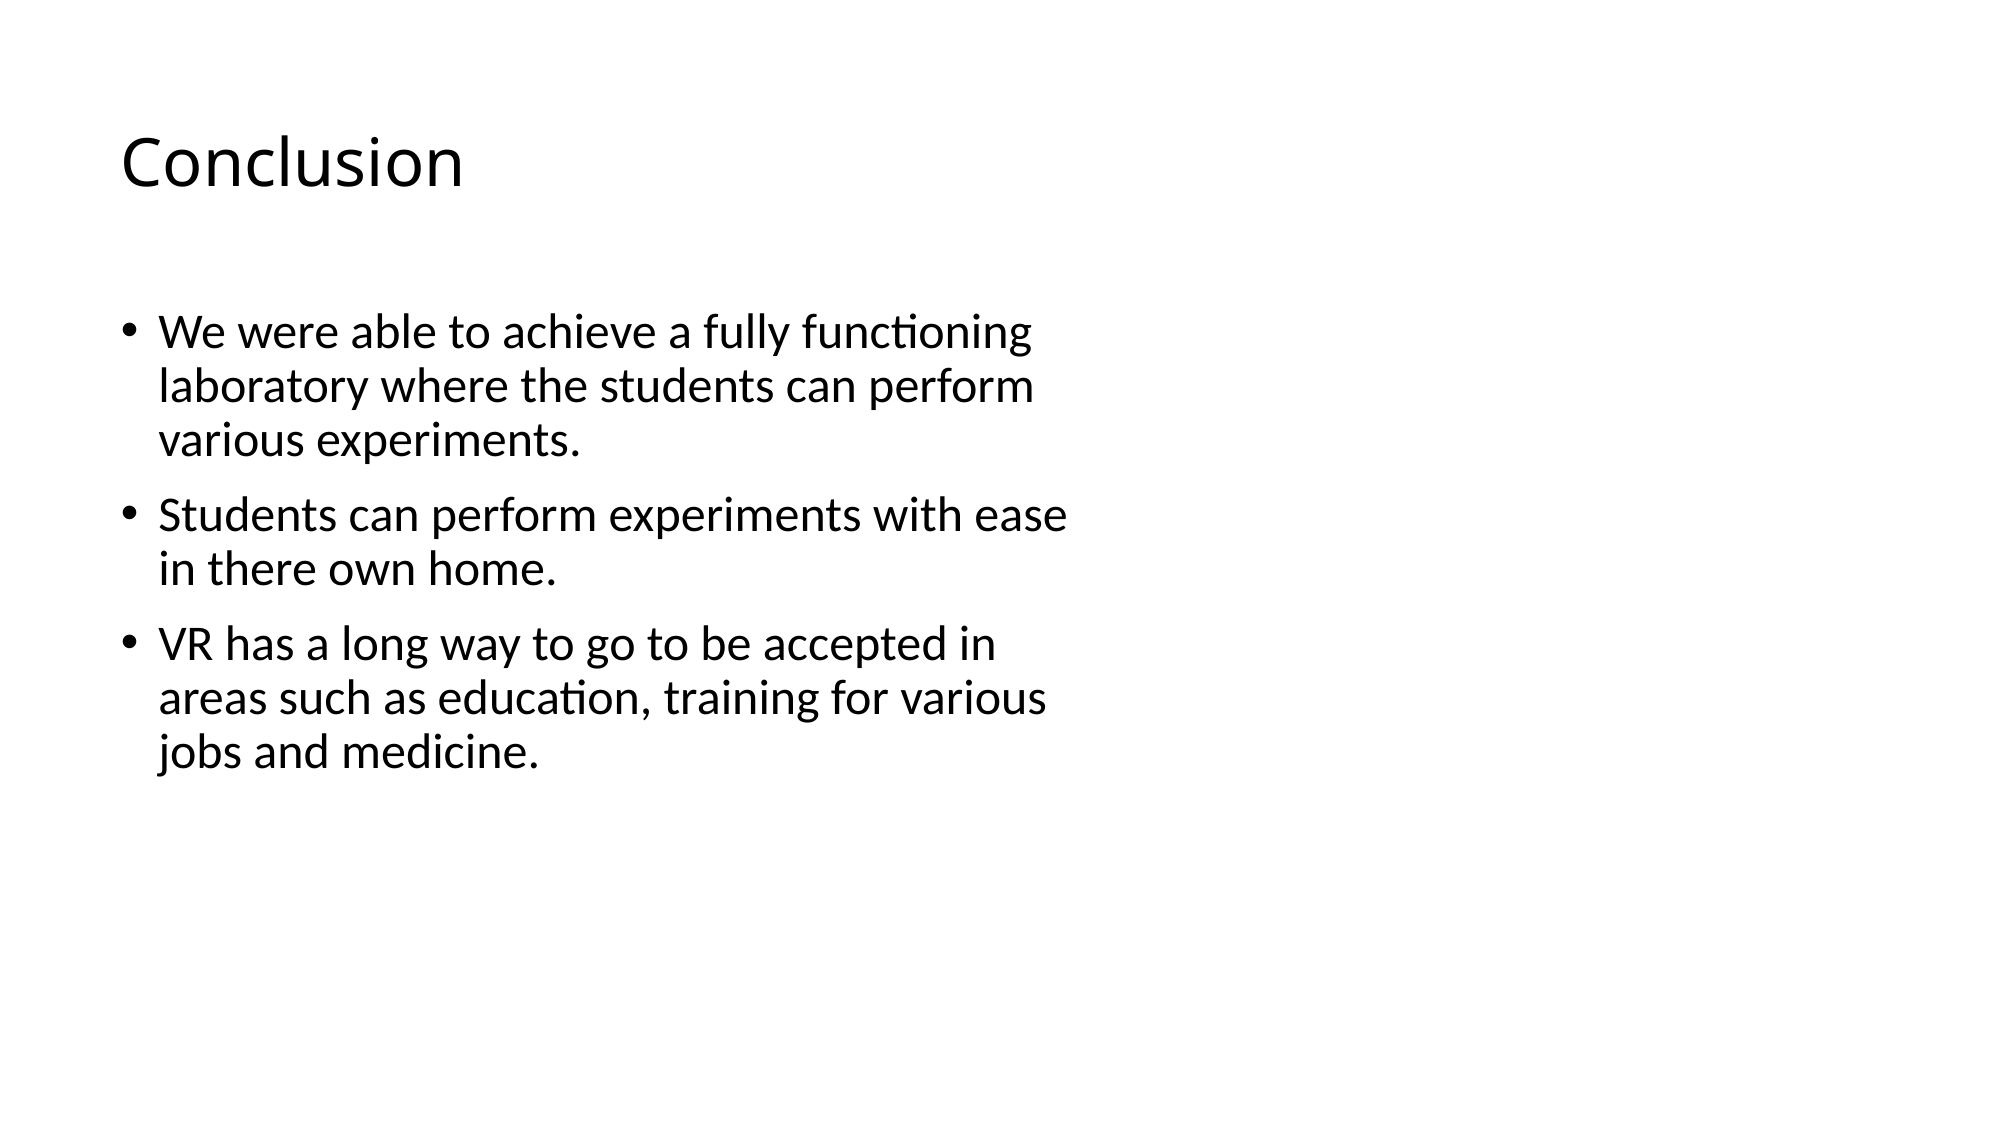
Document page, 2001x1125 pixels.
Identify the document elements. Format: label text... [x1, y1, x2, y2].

list We were able to achieve a fully functioning laboratory where the students can perform various experiments. Students can perform experiments with ease in there own home. VR has a long way to go to be accepted in areas such as education, training for various jobs and medicine. [105, 298, 1119, 1098]
title Conclusion [105, 38, 1906, 209]
